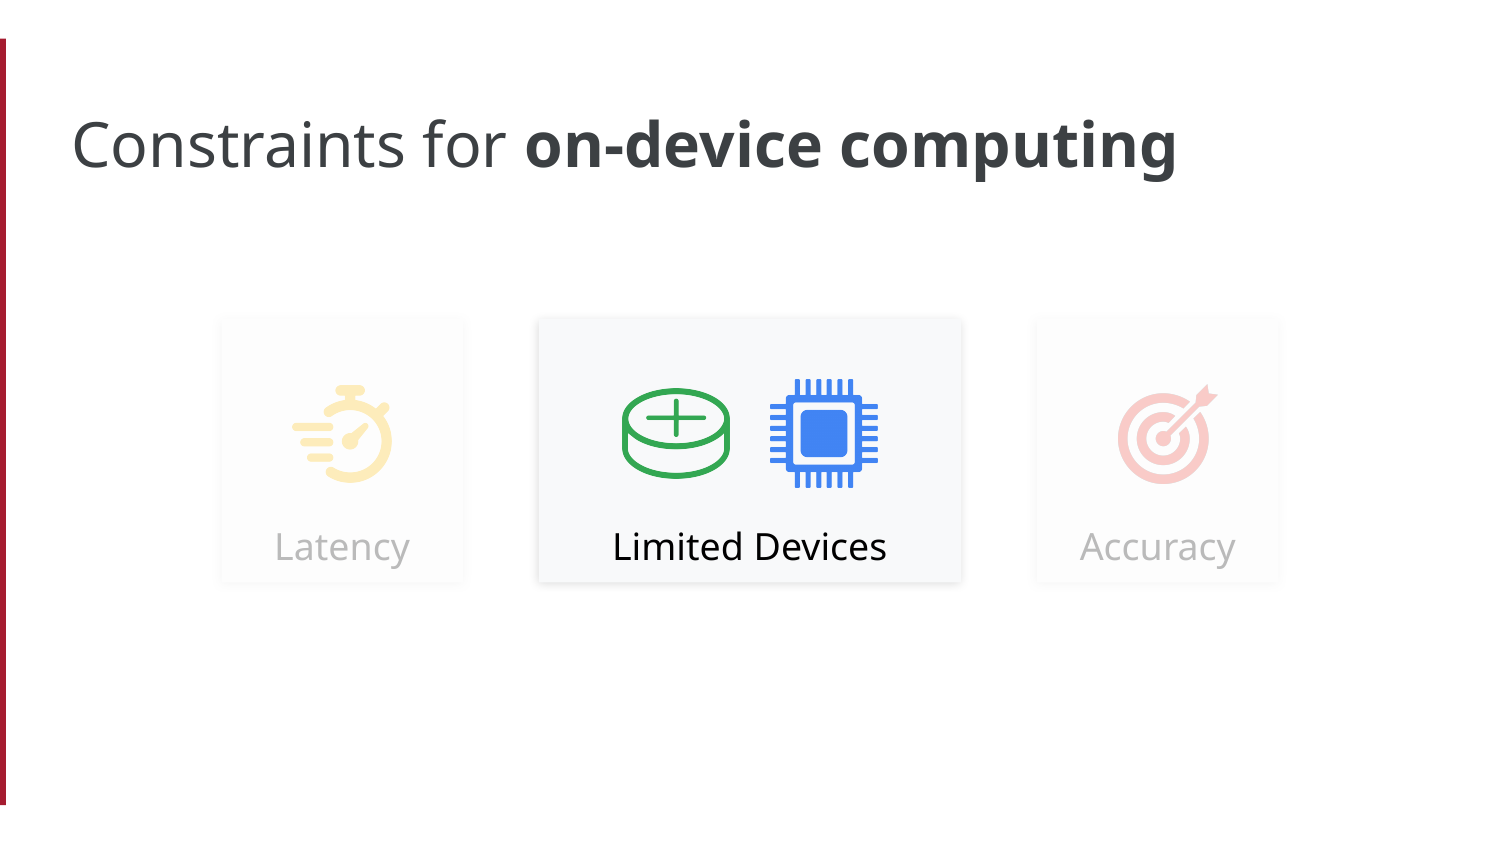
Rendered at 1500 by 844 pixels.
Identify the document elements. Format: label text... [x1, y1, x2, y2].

picture [769, 379, 879, 488]
text_box Limited Devices [538, 318, 962, 583]
picture [621, 388, 730, 480]
picture [1117, 383, 1218, 484]
text_box [112, 257, 497, 717]
title Constraints for on-device computing [56, 99, 1336, 188]
text_box [1003, 257, 1388, 717]
picture [292, 384, 393, 483]
